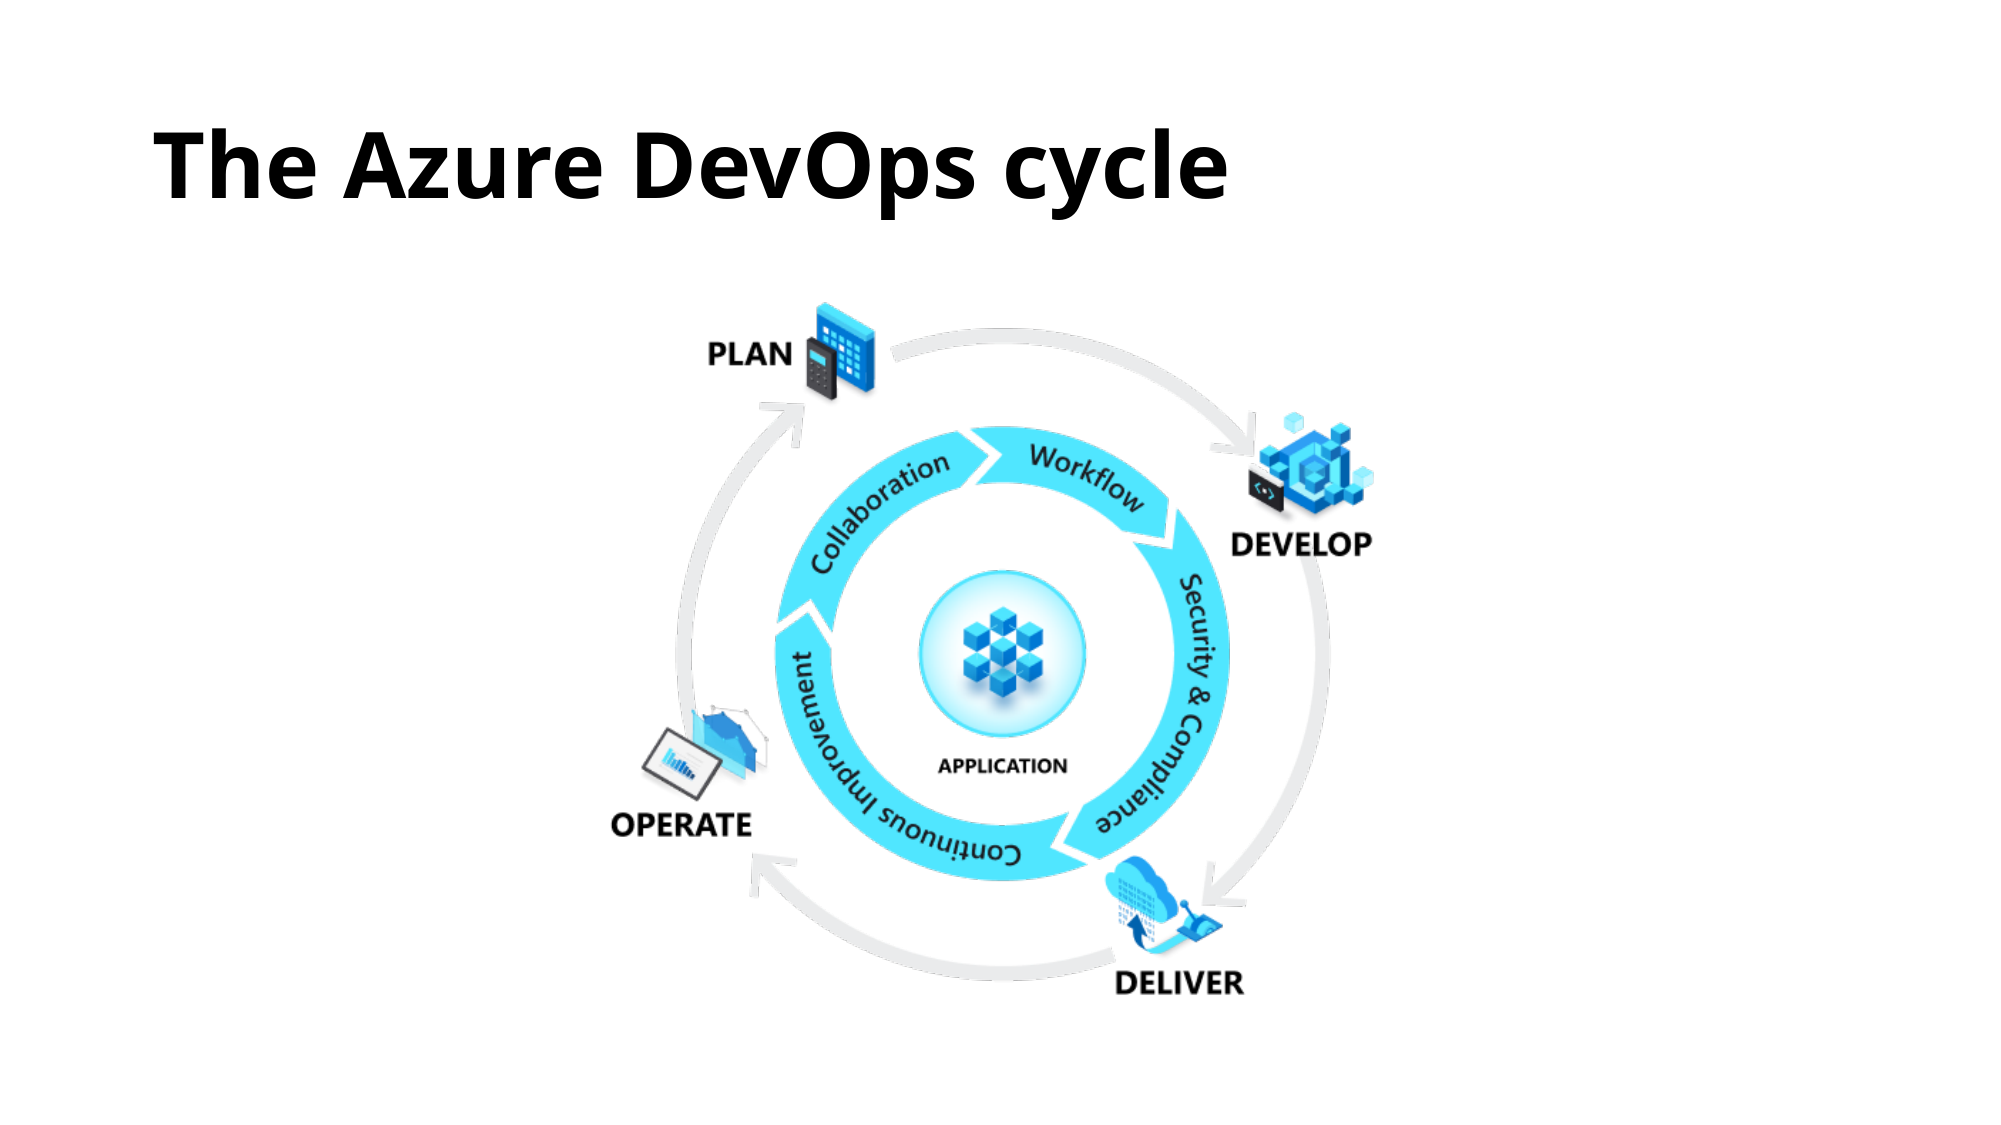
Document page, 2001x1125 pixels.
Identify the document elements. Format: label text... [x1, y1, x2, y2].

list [397, 290, 1603, 1005]
title The Azure DevOps cycle [137, 59, 1863, 278]
